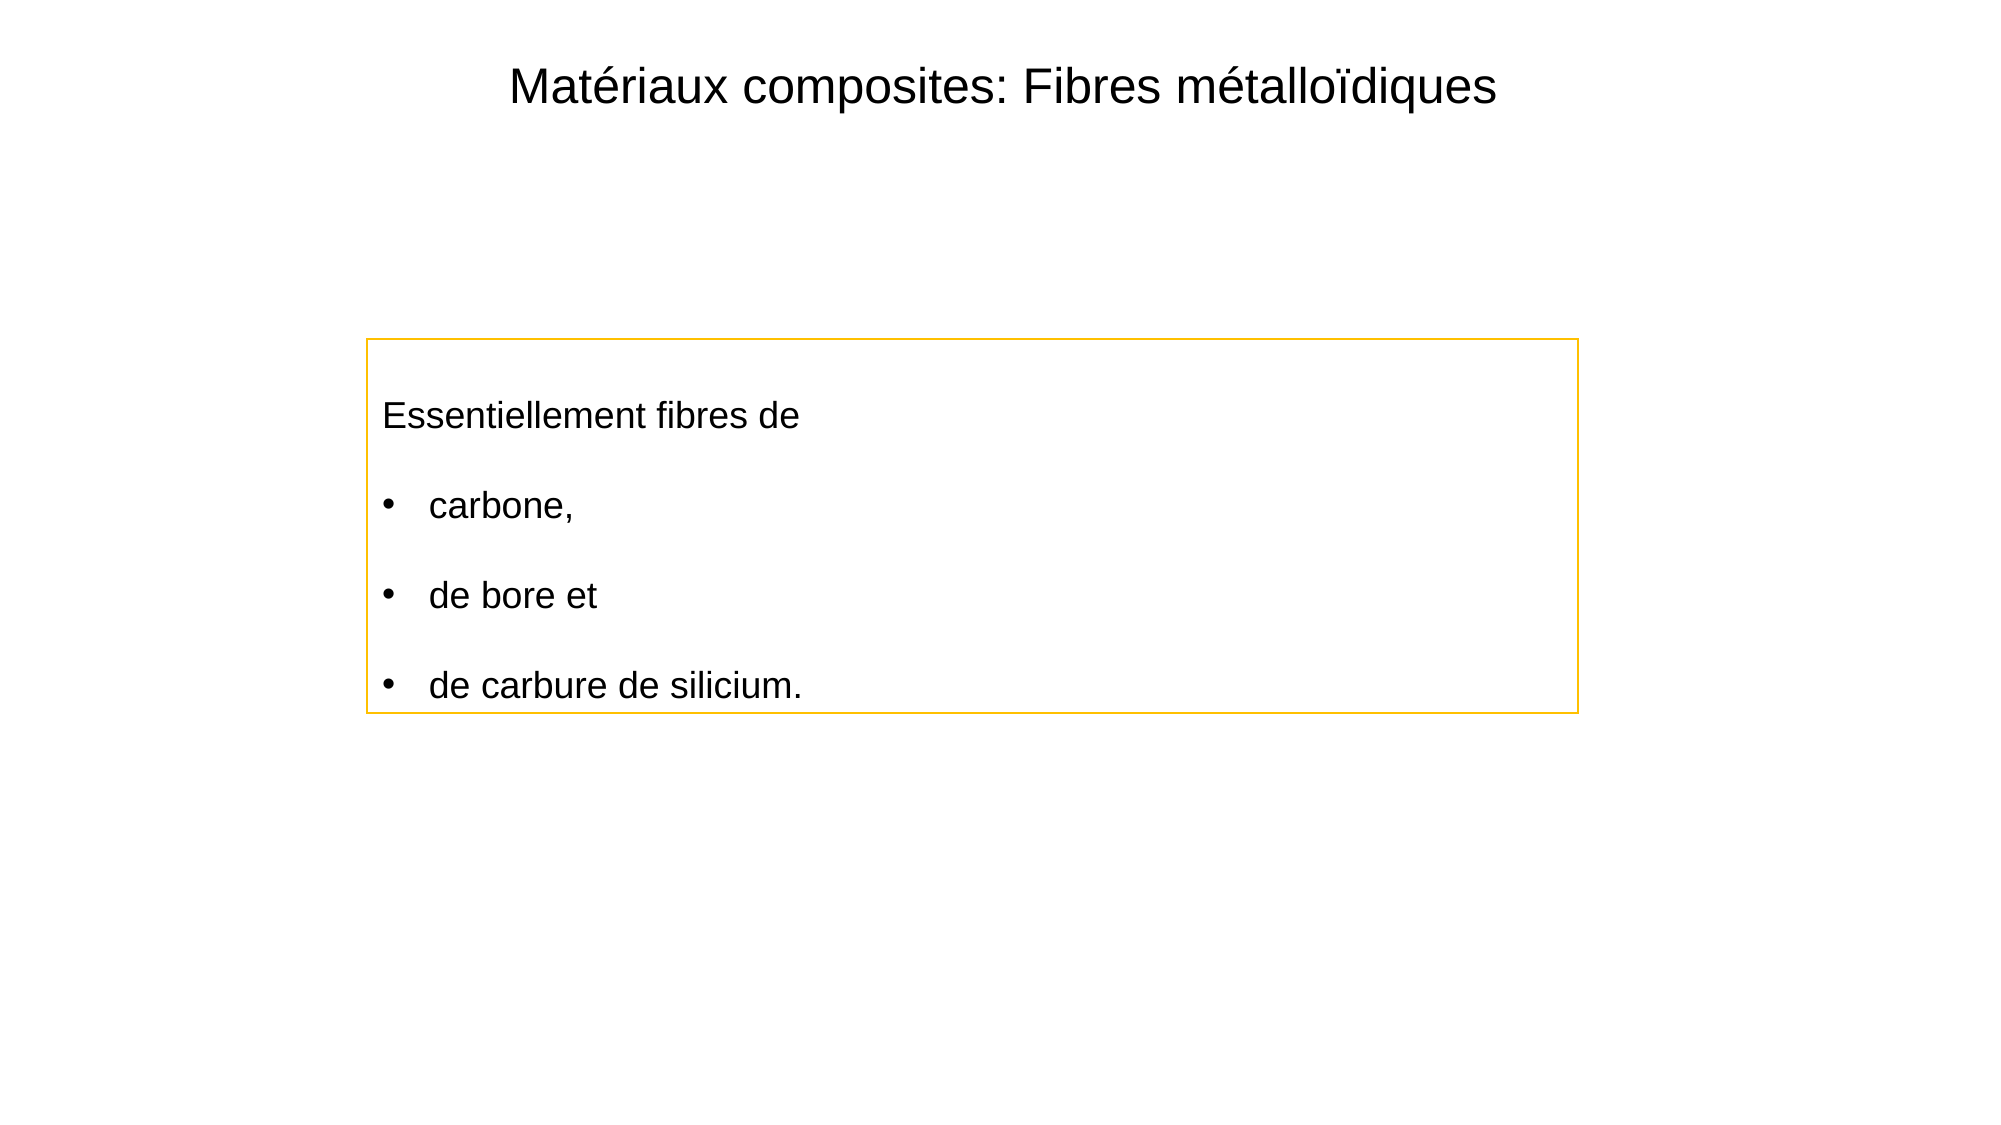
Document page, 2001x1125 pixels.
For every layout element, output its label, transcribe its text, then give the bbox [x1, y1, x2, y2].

text_box Essentiellement fibres de carbone, de bore et de carbure de silicium. [366, 338, 1579, 714]
text_box Matériaux composites: Fibres métalloïdiques [197, 43, 1810, 131]
